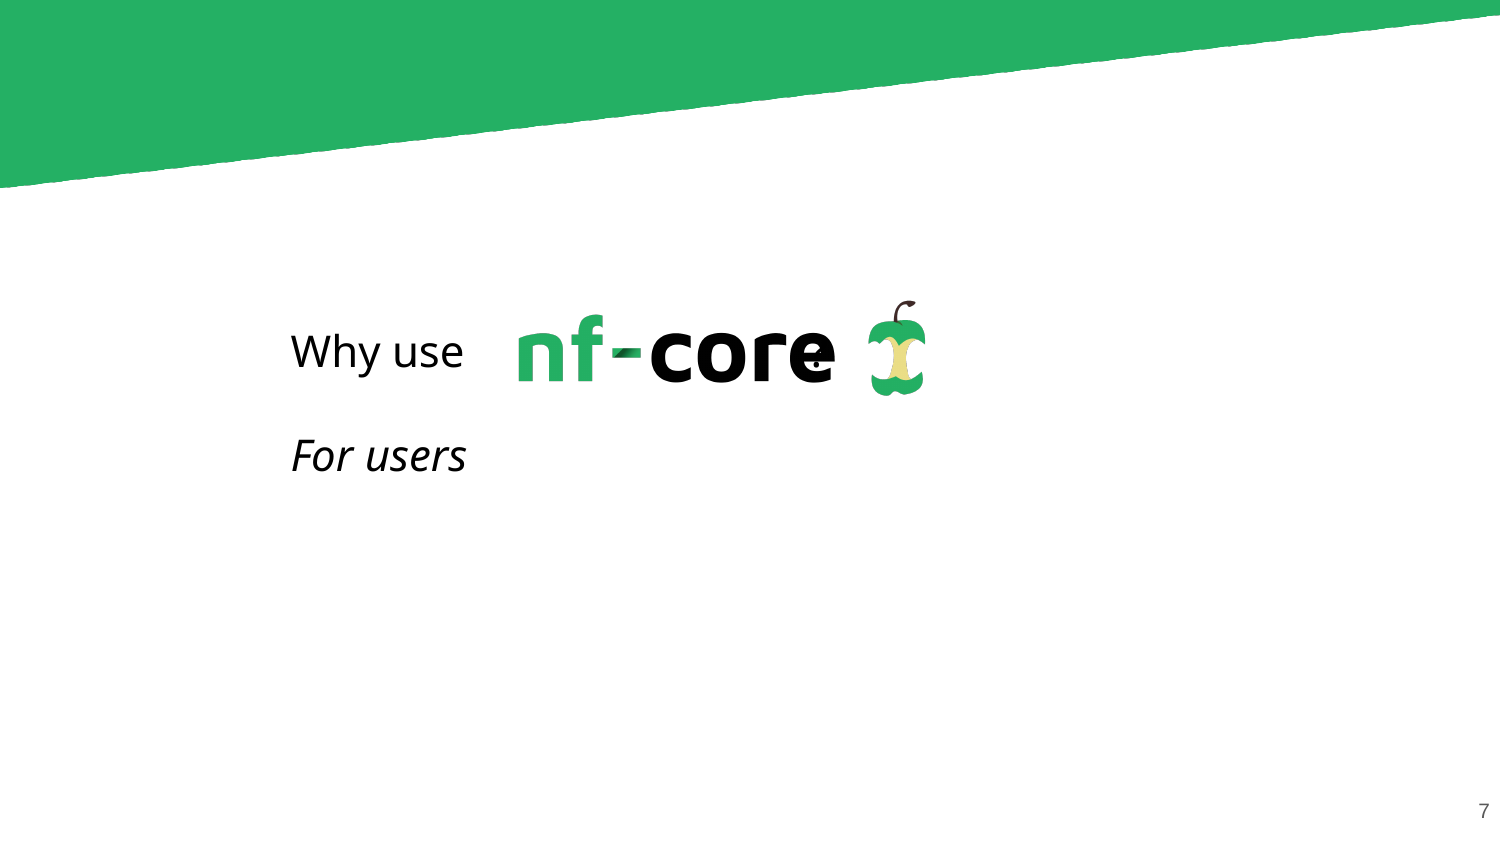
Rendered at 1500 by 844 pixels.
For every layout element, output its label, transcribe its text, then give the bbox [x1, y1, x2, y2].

picture [499, 290, 949, 409]
slide_number ‹#› [1414, 777, 1500, 842]
title Why use ? For users [275, 308, 1013, 497]
picture [0, 0, 1500, 188]
